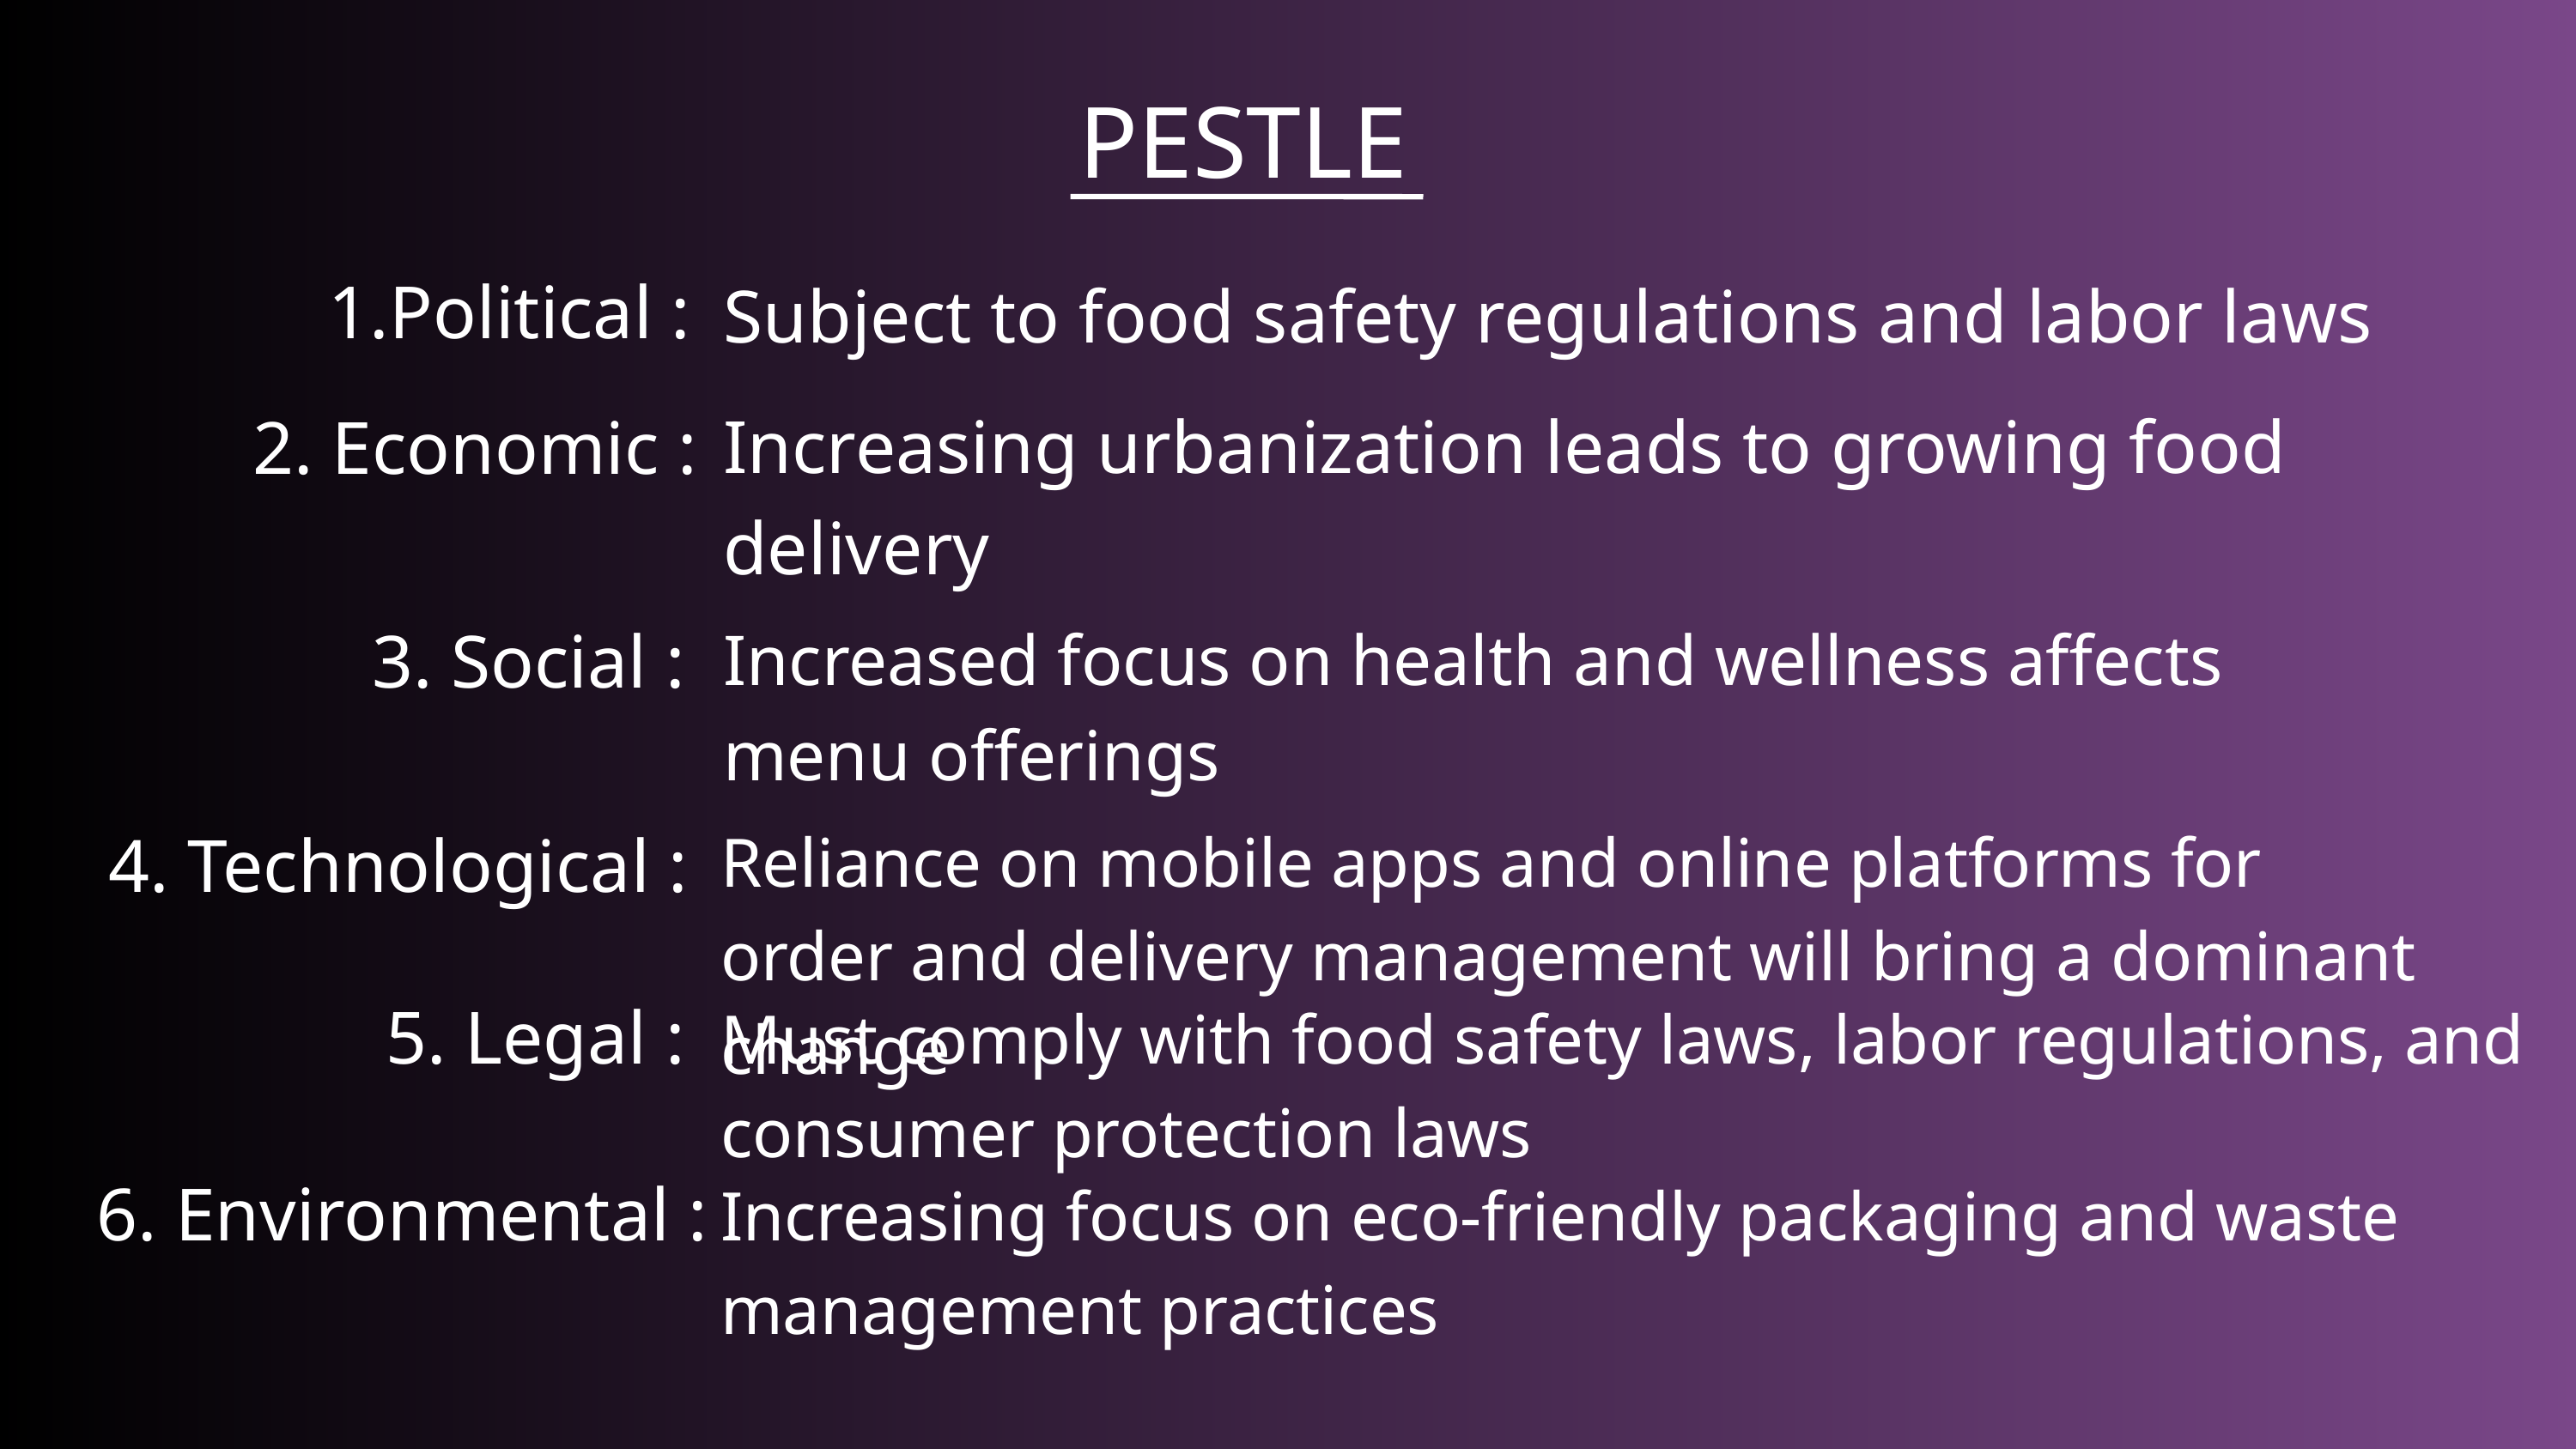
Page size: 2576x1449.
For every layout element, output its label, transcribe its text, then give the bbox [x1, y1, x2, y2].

text_box Must comply with food safety laws, labor regulations, and consumer protection laws [720, 984, 2576, 1161]
text_box Political : [267, 252, 2377, 354]
text_box 5. Legal : [386, 977, 839, 1079]
text_box PESTLE [450, 80, 2063, 198]
text_box Increasing urbanization leads to growing food delivery [723, 387, 2316, 590]
text_box 2. Economic : [252, 387, 706, 488]
text_box Increased focus on health and wellness affects menu offerings [723, 603, 2340, 795]
text_box Reliance on mobile apps and online platforms for order and delivery management will bring a dominant change [720, 807, 2451, 984]
text_box Subject to food safety regulations and labor laws [723, 256, 2576, 357]
text_box 3. Social : [372, 601, 825, 703]
text_box Increasing focus on eco-friendly packaging and waste management practices [720, 1161, 2576, 1349]
text_box 6. Environmental : [96, 1154, 736, 1256]
text_box 4. Technological : [108, 805, 724, 906]
